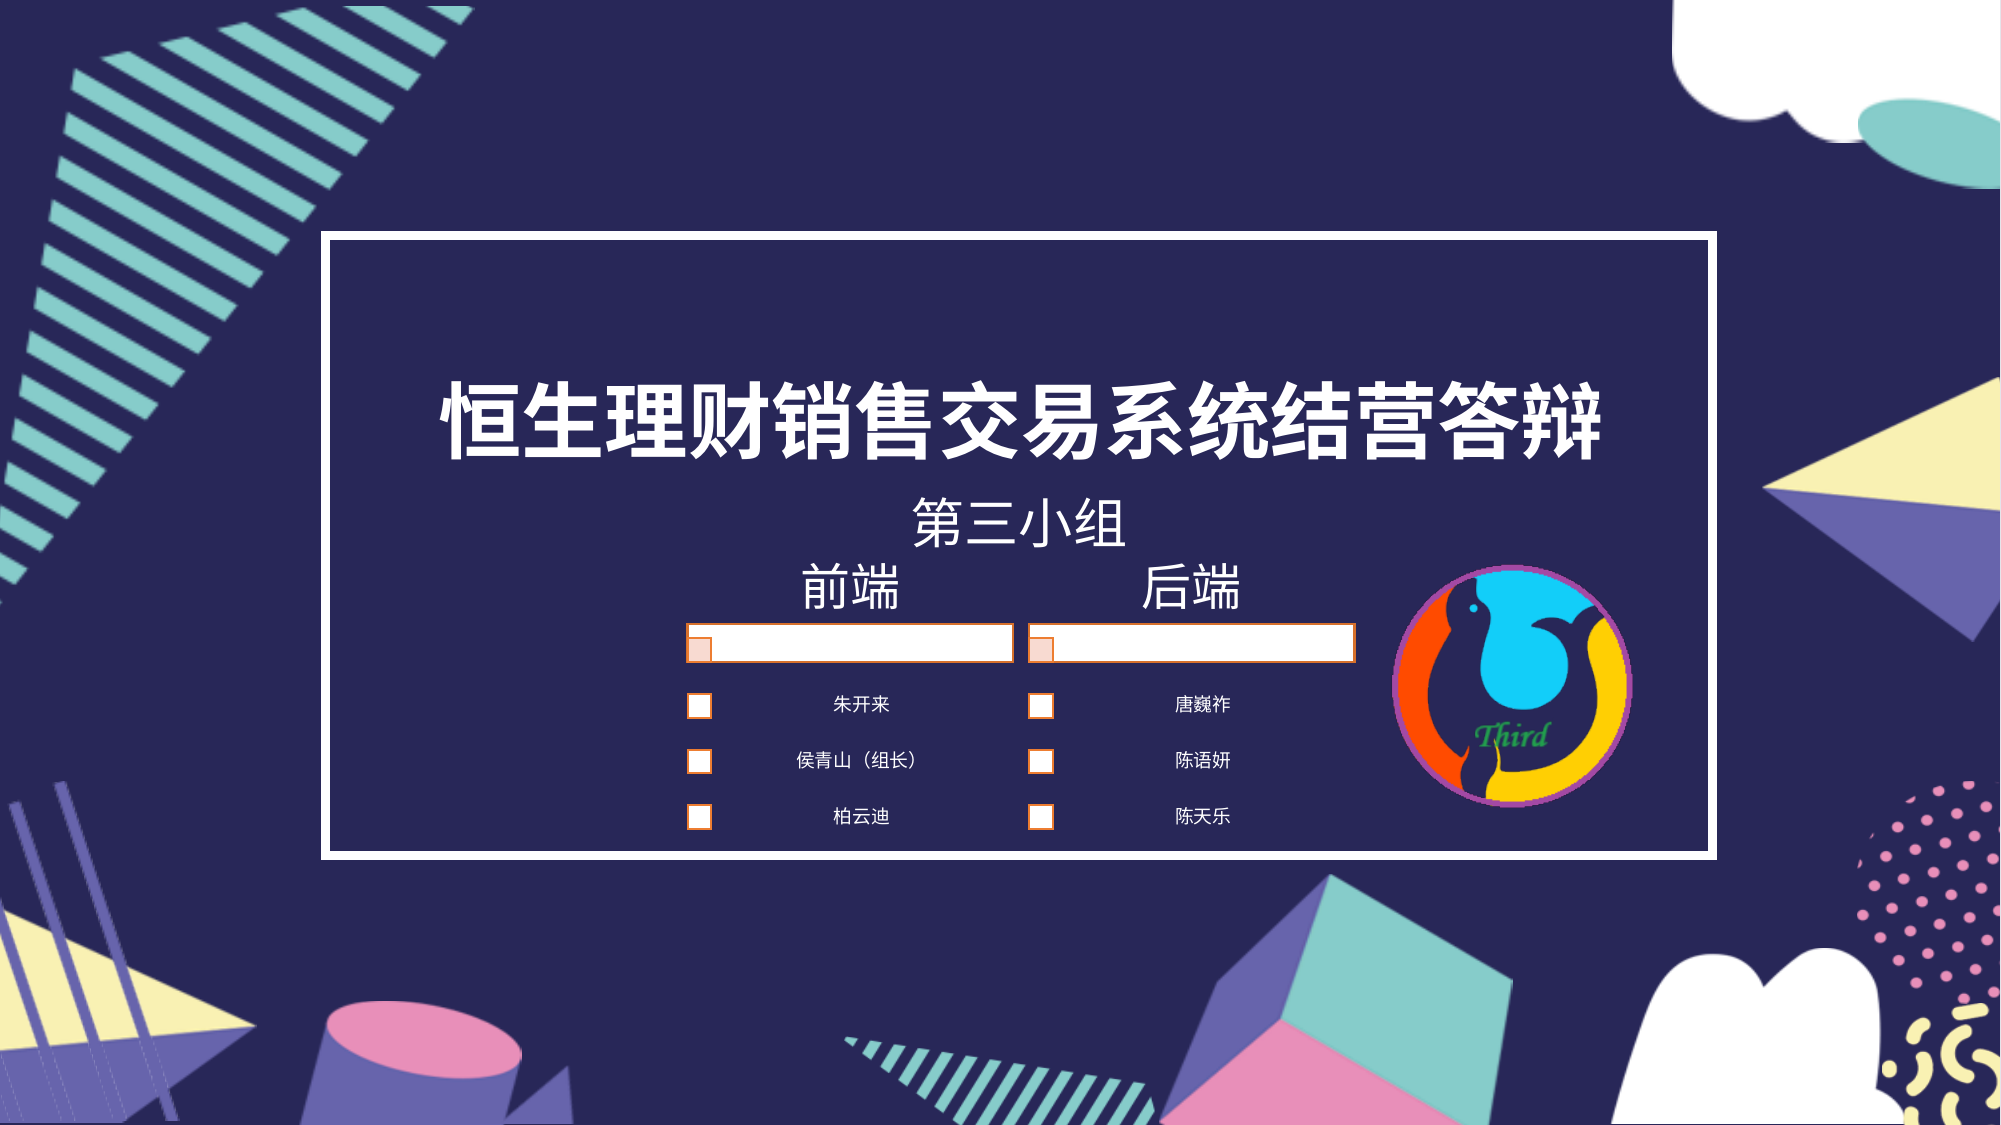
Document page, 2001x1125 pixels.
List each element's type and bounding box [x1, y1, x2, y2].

text_box [0, 781, 257, 1123]
text_box [687, 554, 1355, 856]
text_box [298, 1001, 576, 1125]
text_box [844, 874, 1513, 1125]
text_box [1672, 0, 2000, 189]
text_box [325, 234, 1713, 856]
picture [1387, 562, 1638, 813]
picture [0, 0, 2001, 1125]
text_box [1610, 781, 2000, 1125]
